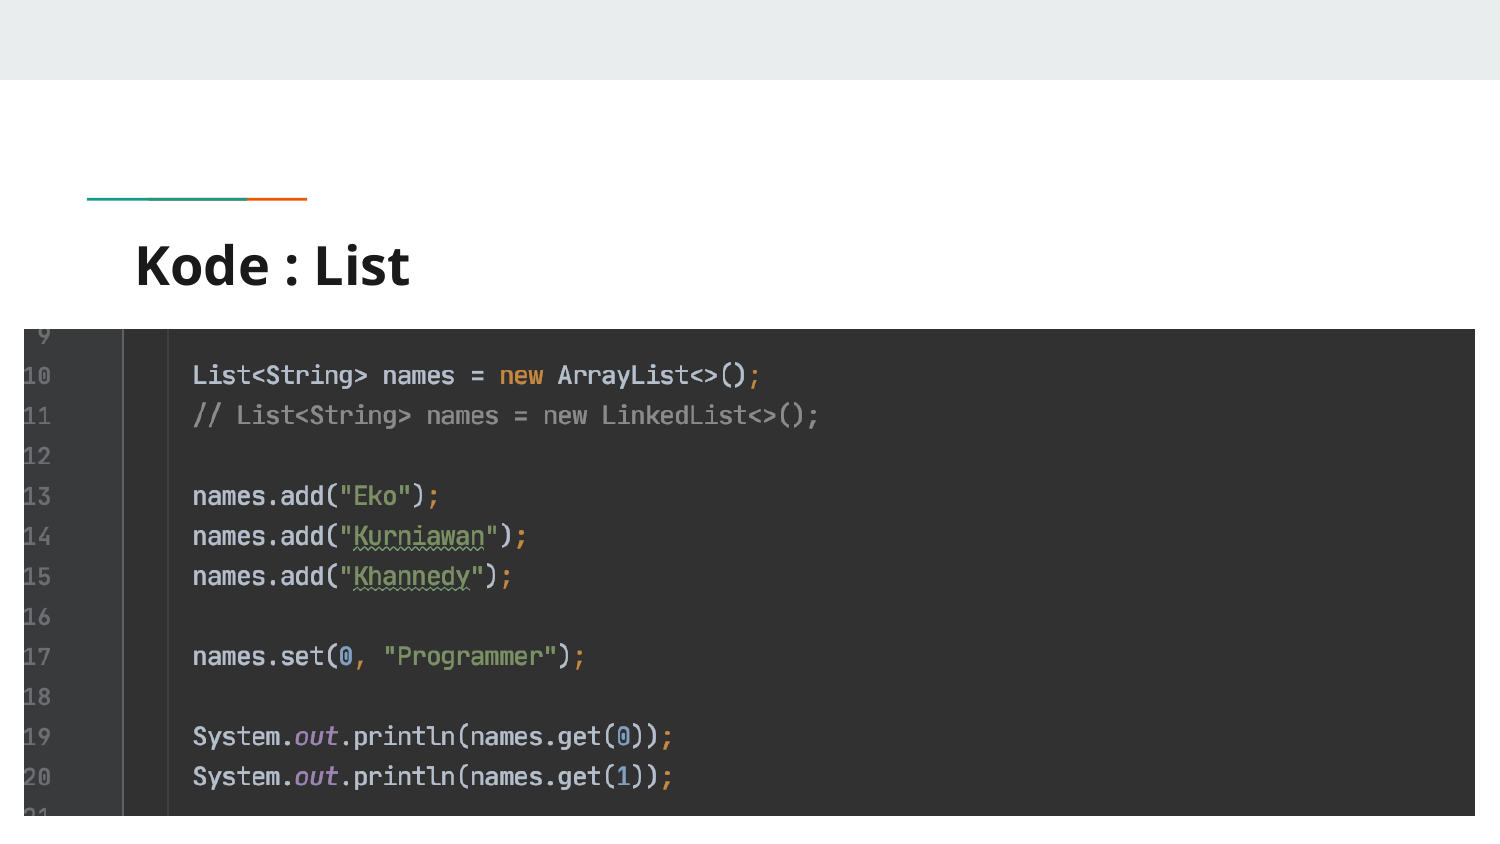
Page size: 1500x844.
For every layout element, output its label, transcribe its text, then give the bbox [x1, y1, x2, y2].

picture [24, 328, 1476, 817]
title Kode : List [119, 216, 1381, 305]
